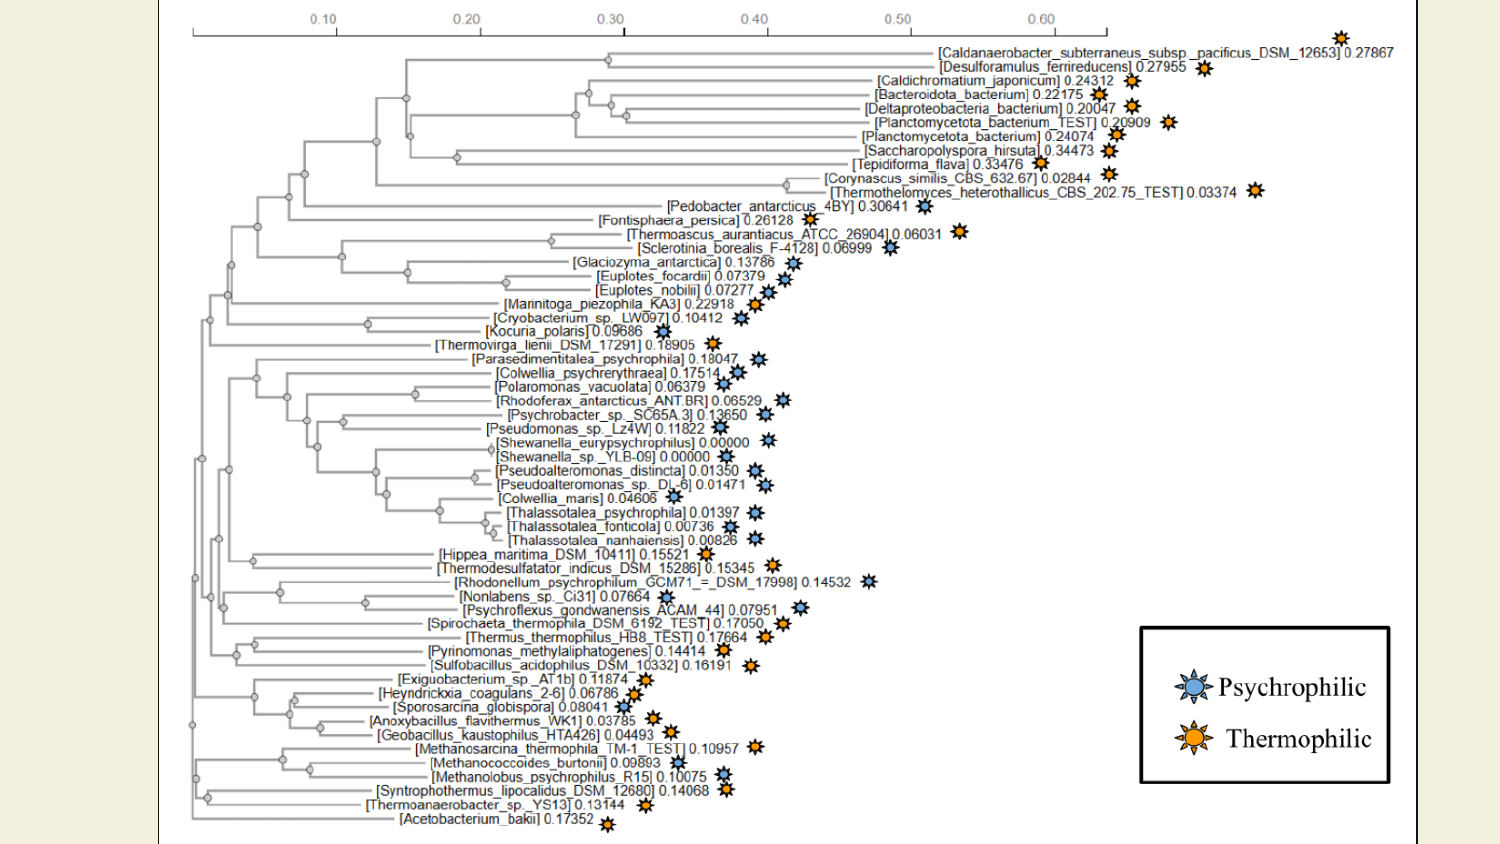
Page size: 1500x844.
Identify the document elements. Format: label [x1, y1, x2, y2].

picture [158, 0, 1417, 844]
